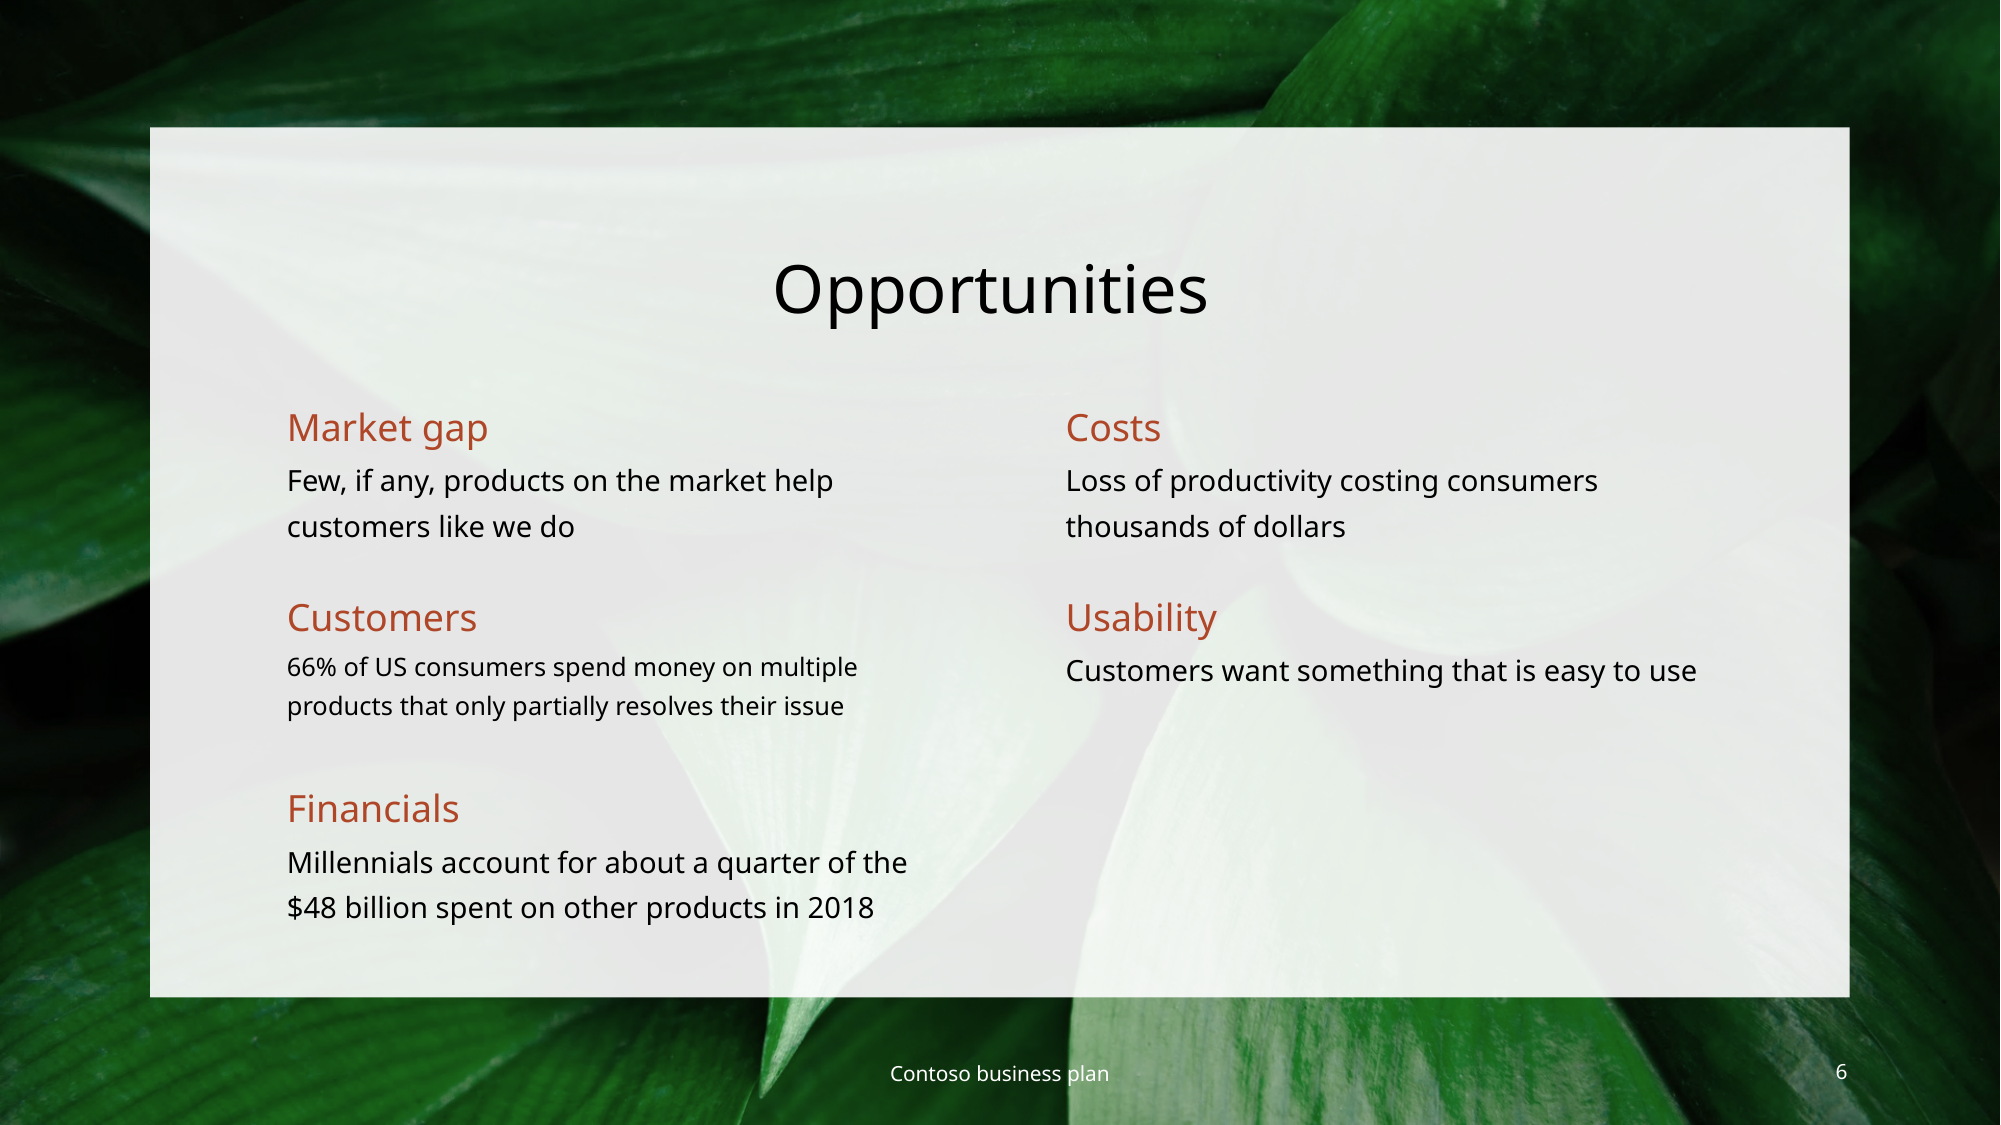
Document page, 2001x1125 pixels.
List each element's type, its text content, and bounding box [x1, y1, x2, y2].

list Loss of productivity costing consumers thousands of dollars [1050, 444, 1726, 565]
list Customers [271, 585, 947, 631]
slide_number 6 [1412, 1042, 1863, 1103]
list Millennials account for about a quarter of the $48 billion spent on other products in 2018 [271, 825, 947, 946]
list Usability [1050, 585, 1726, 631]
list Few, if any, products on the market help customers like we do [271, 444, 947, 565]
title Opportunities [174, 246, 1825, 339]
list Customers want something that is easy to use [1050, 634, 1726, 754]
list 66% of US consumers spend money on multiple products that only partially resolves their issue [271, 633, 947, 754]
list Financials [271, 777, 947, 823]
picture [0, 0, 2000, 1125]
list Market gap [271, 395, 947, 441]
footer Contoso business plan [662, 1042, 1338, 1103]
list Costs [1050, 395, 1726, 441]
